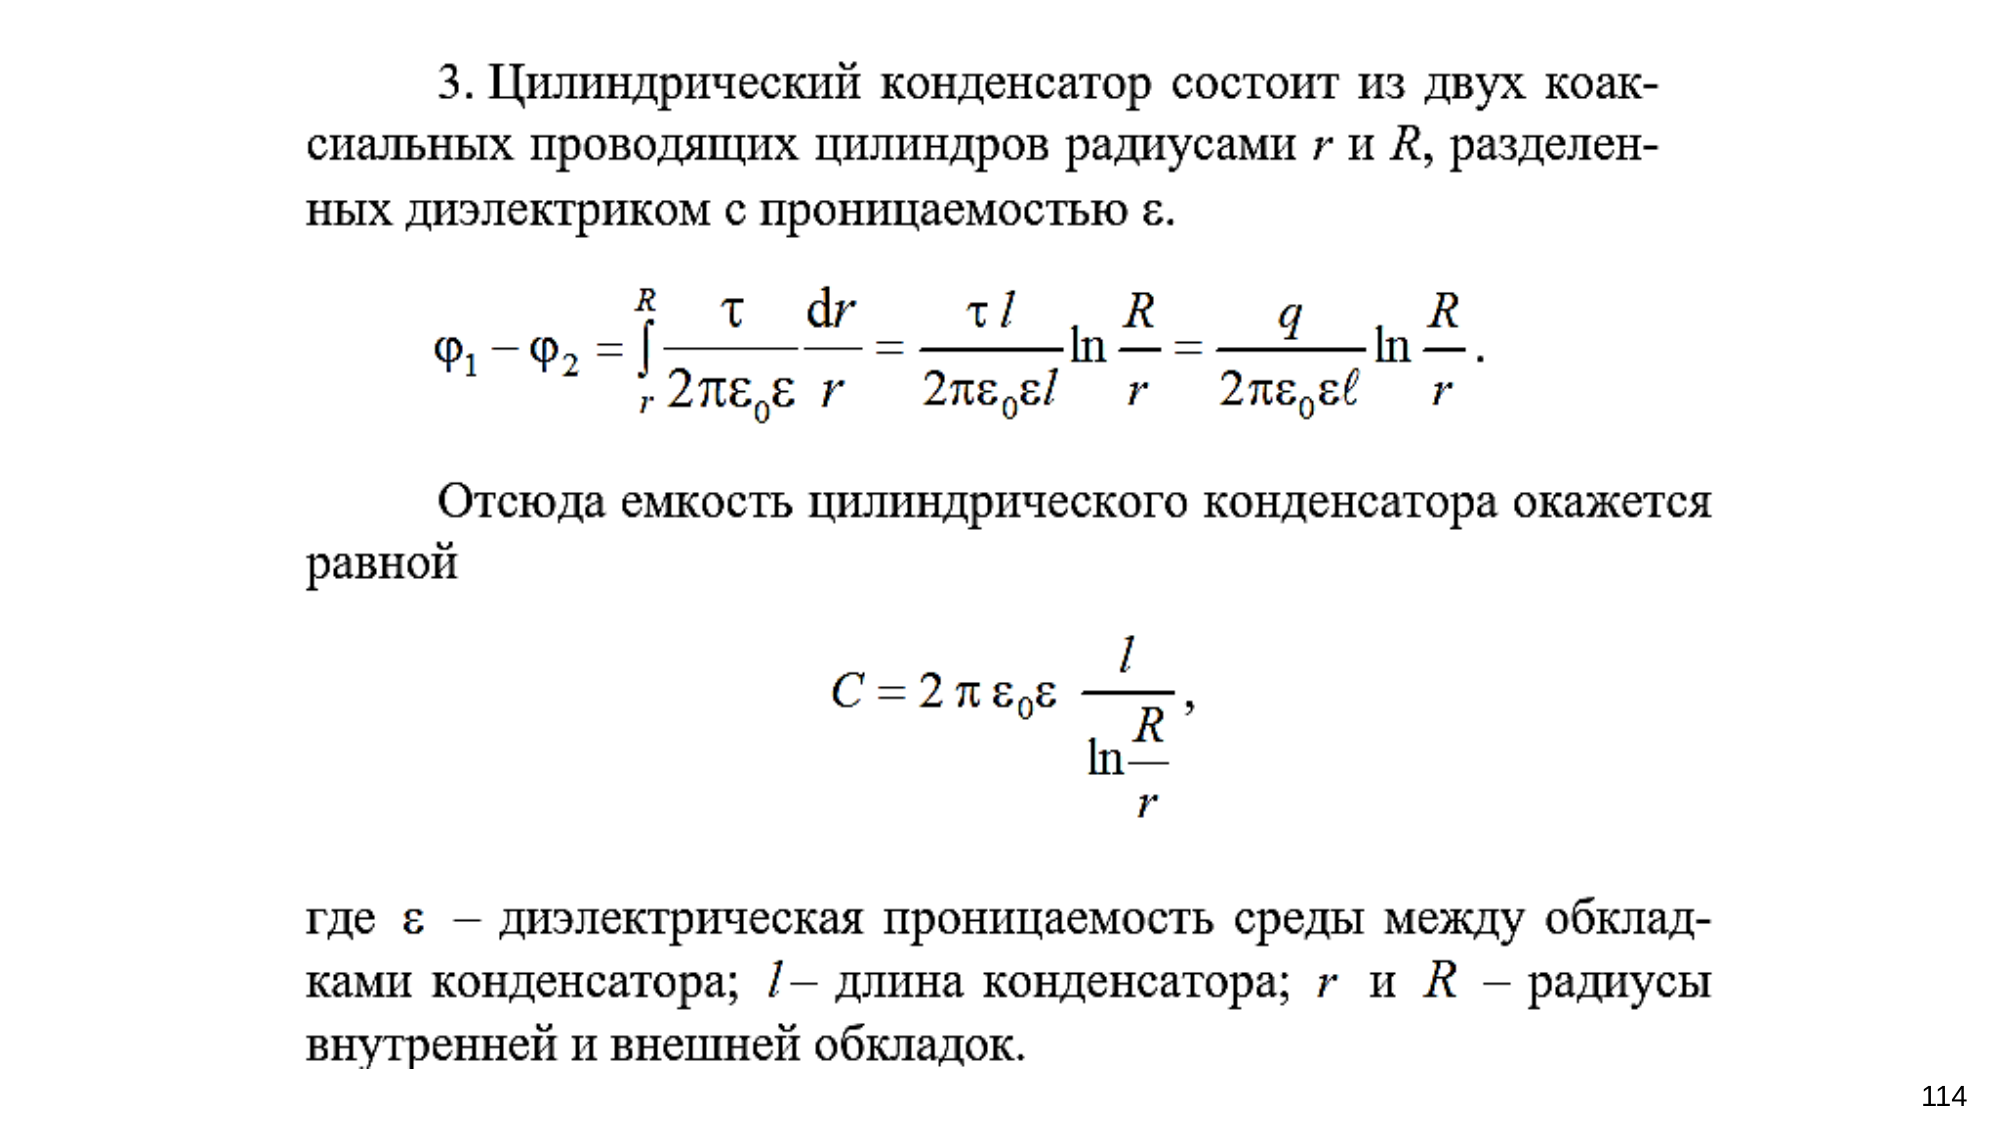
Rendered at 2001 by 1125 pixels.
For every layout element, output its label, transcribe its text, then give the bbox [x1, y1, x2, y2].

text_box 114 [1903, 1070, 1983, 1125]
picture [295, 50, 1718, 1069]
